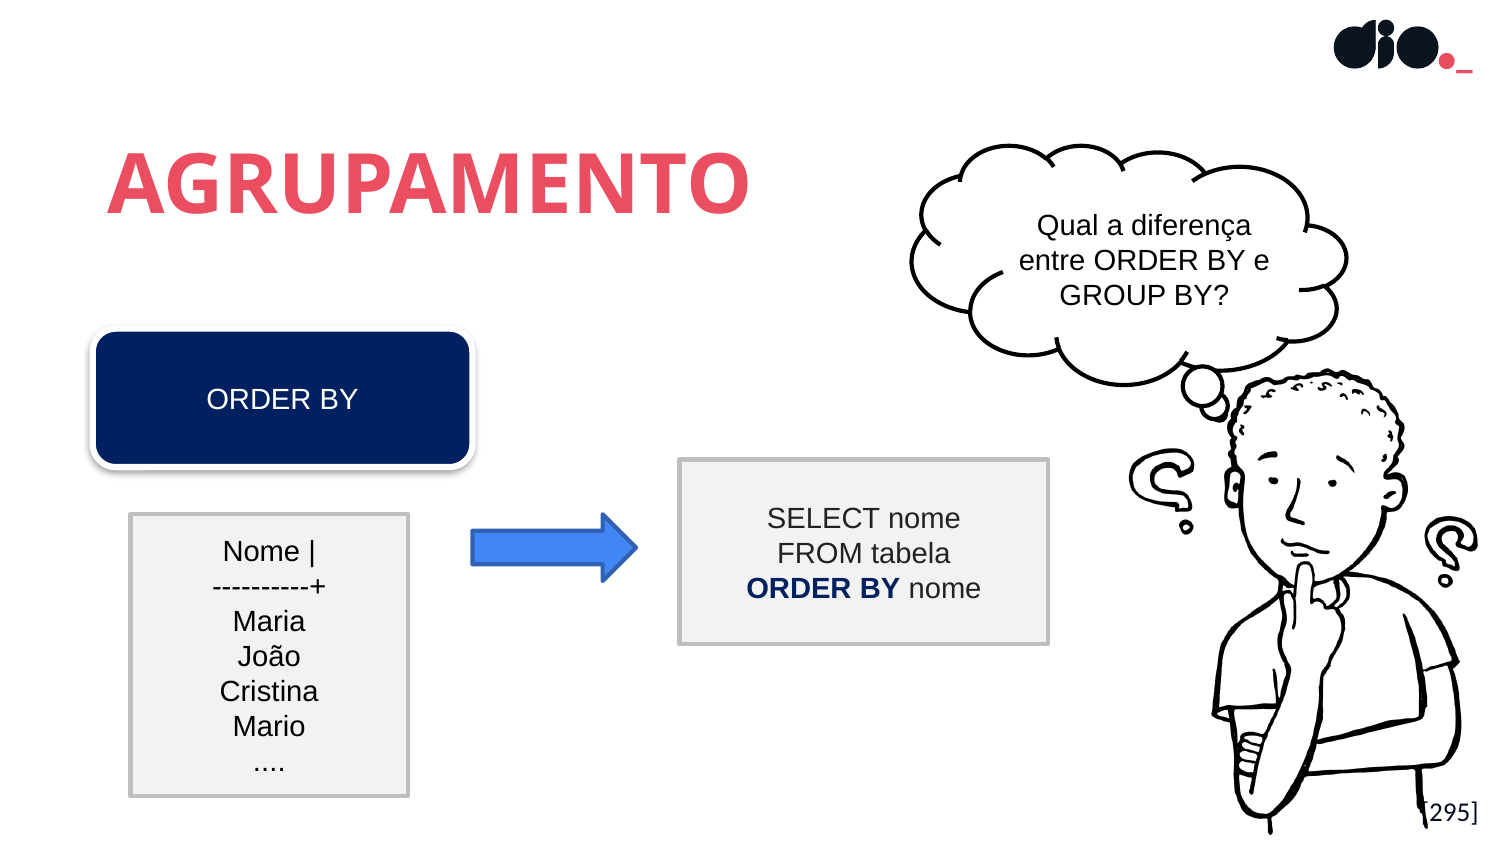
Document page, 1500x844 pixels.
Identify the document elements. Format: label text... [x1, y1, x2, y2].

picture [1333, 19, 1473, 74]
text_box Nome | ----------+ Maria João Cristina Mario .... [128, 512, 410, 798]
text_box SELECT nome FROM tabela ORDER BY nome [677, 457, 1050, 646]
picture [1068, 366, 1500, 836]
text_box AGRUPAMENTO [92, 104, 1395, 243]
text_box Qual a diferença entre ORDER BY e GROUP BY? [909, 143, 1349, 366]
text_box ORDER BY [89, 325, 476, 471]
text_box [470, 512, 639, 583]
